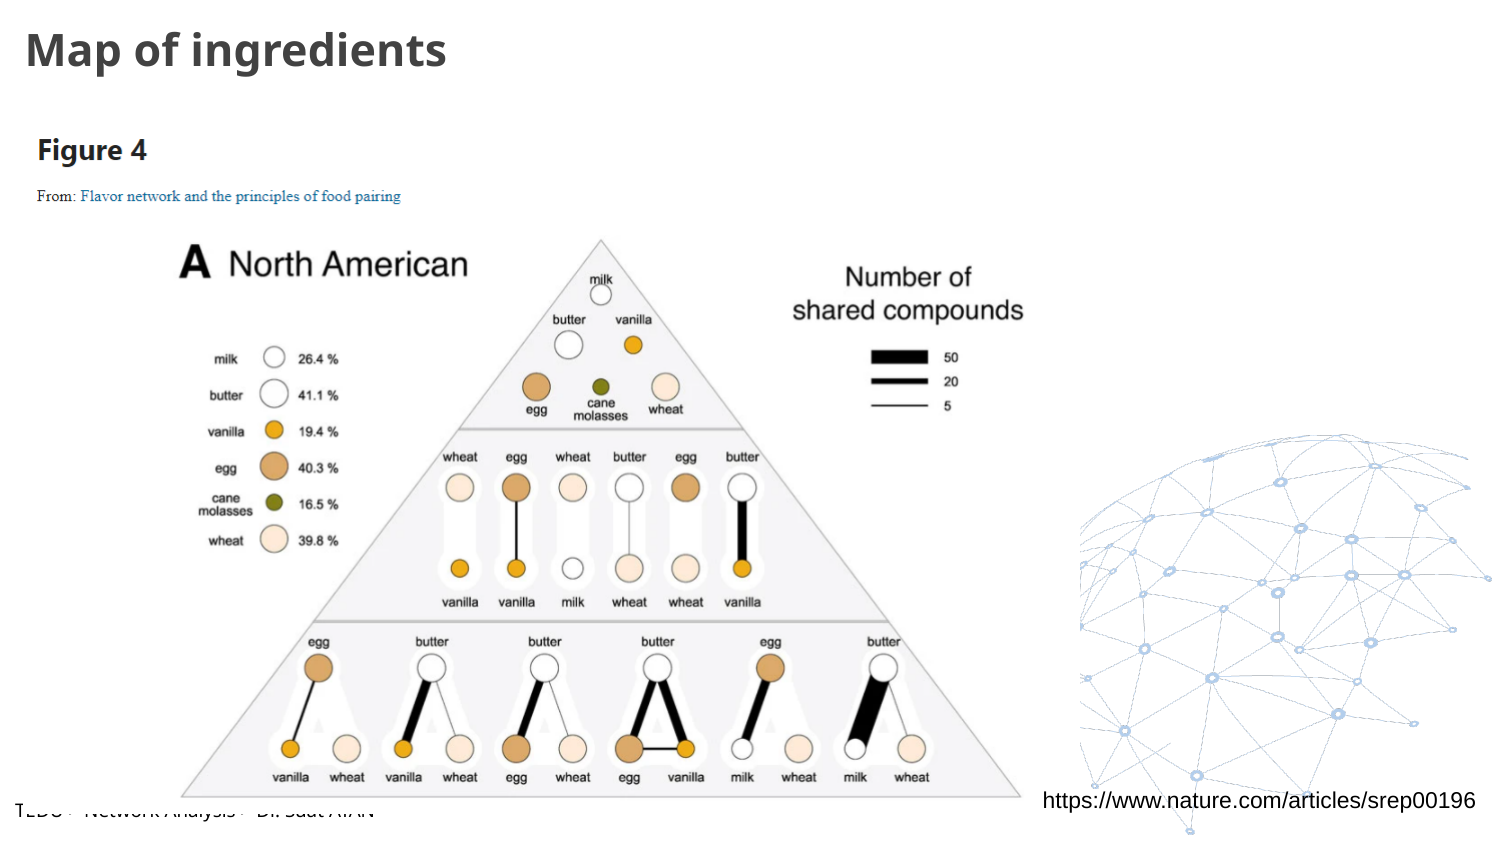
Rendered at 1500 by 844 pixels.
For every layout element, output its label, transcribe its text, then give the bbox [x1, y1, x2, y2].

text_box https://www.nature.com/articles/srep00196 [1027, 772, 1500, 828]
picture [23, 109, 1500, 844]
title Map of ingredients [9, 6, 1477, 91]
